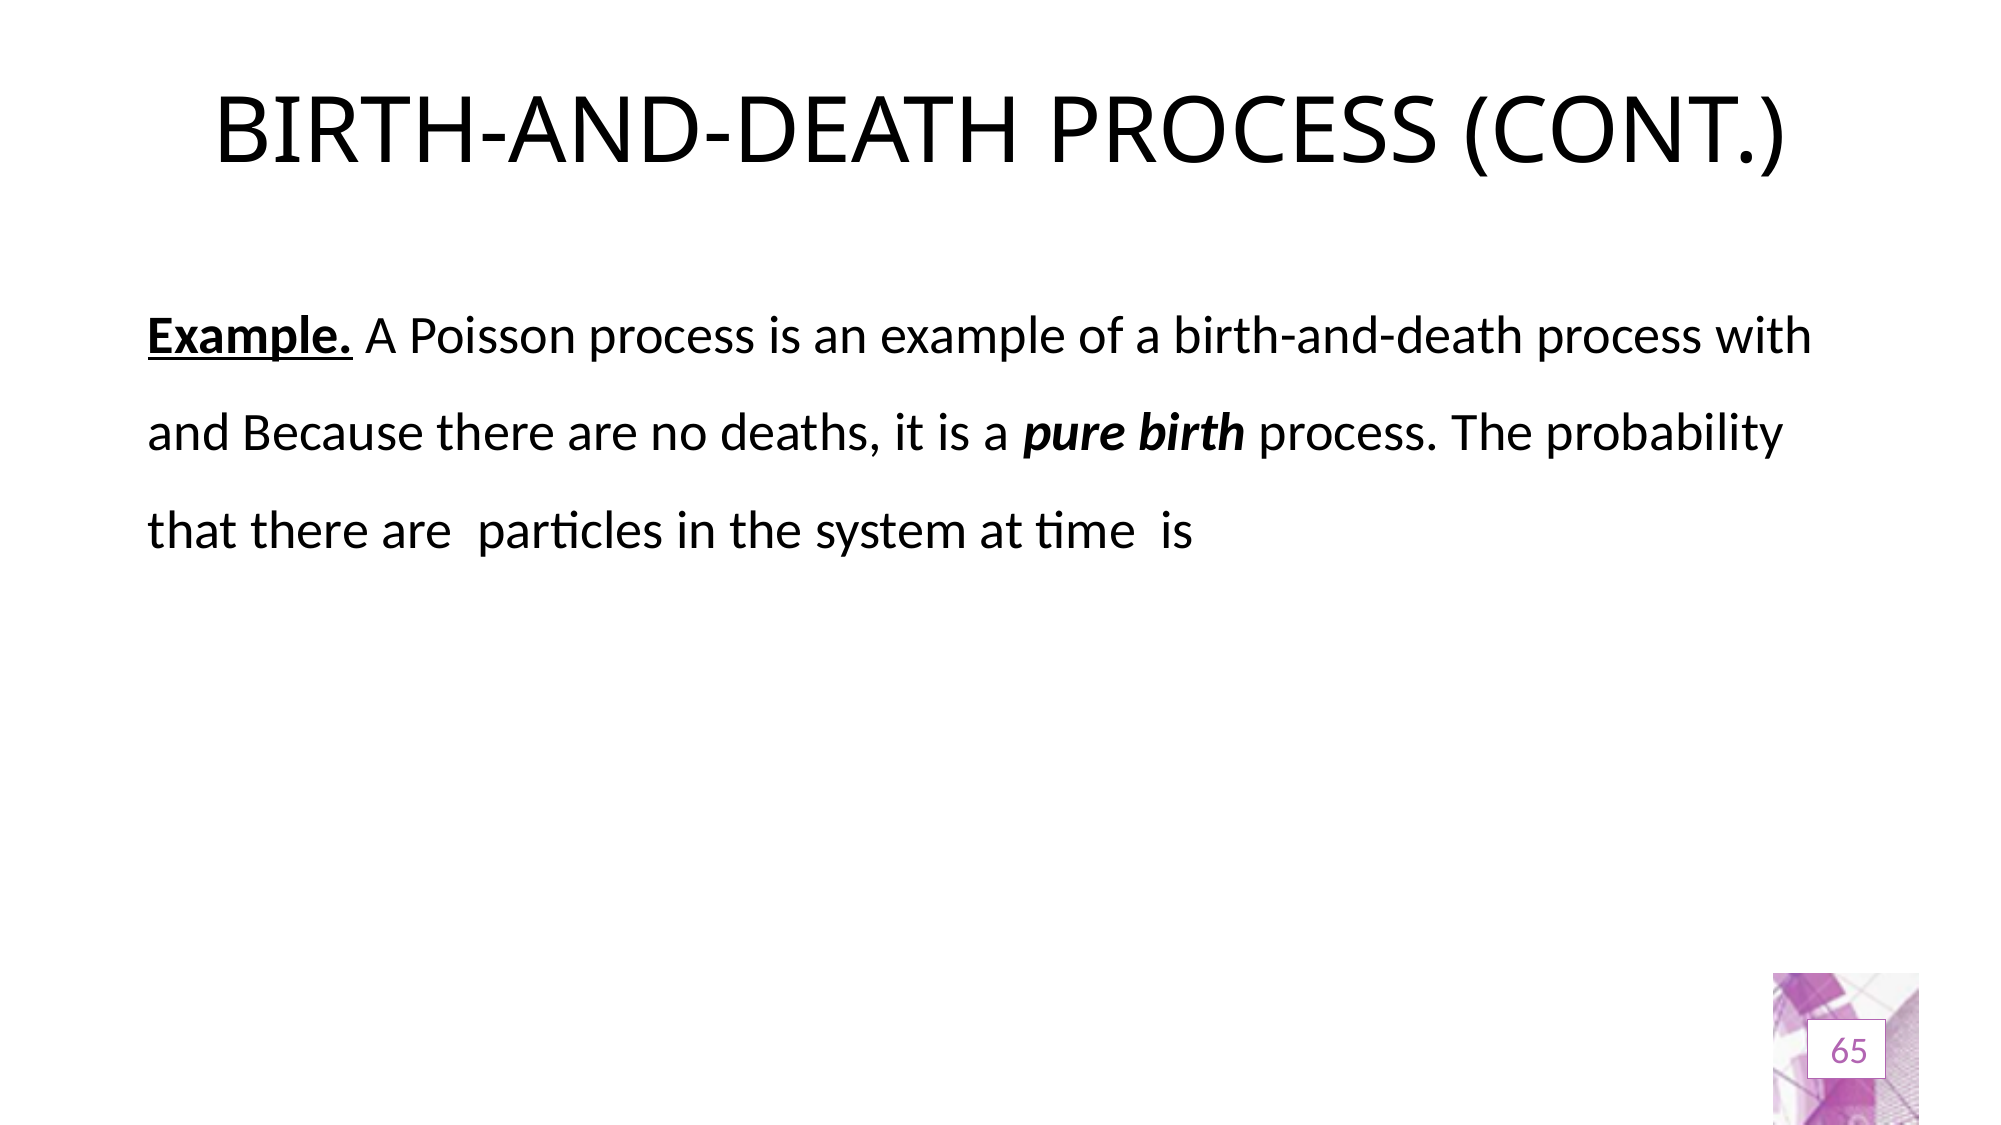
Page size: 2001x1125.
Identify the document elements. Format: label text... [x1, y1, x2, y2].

text_box BIRTH-AND-DEATH PROCESS (CONT.) [57, 55, 1943, 190]
picture [1773, 973, 1919, 1125]
